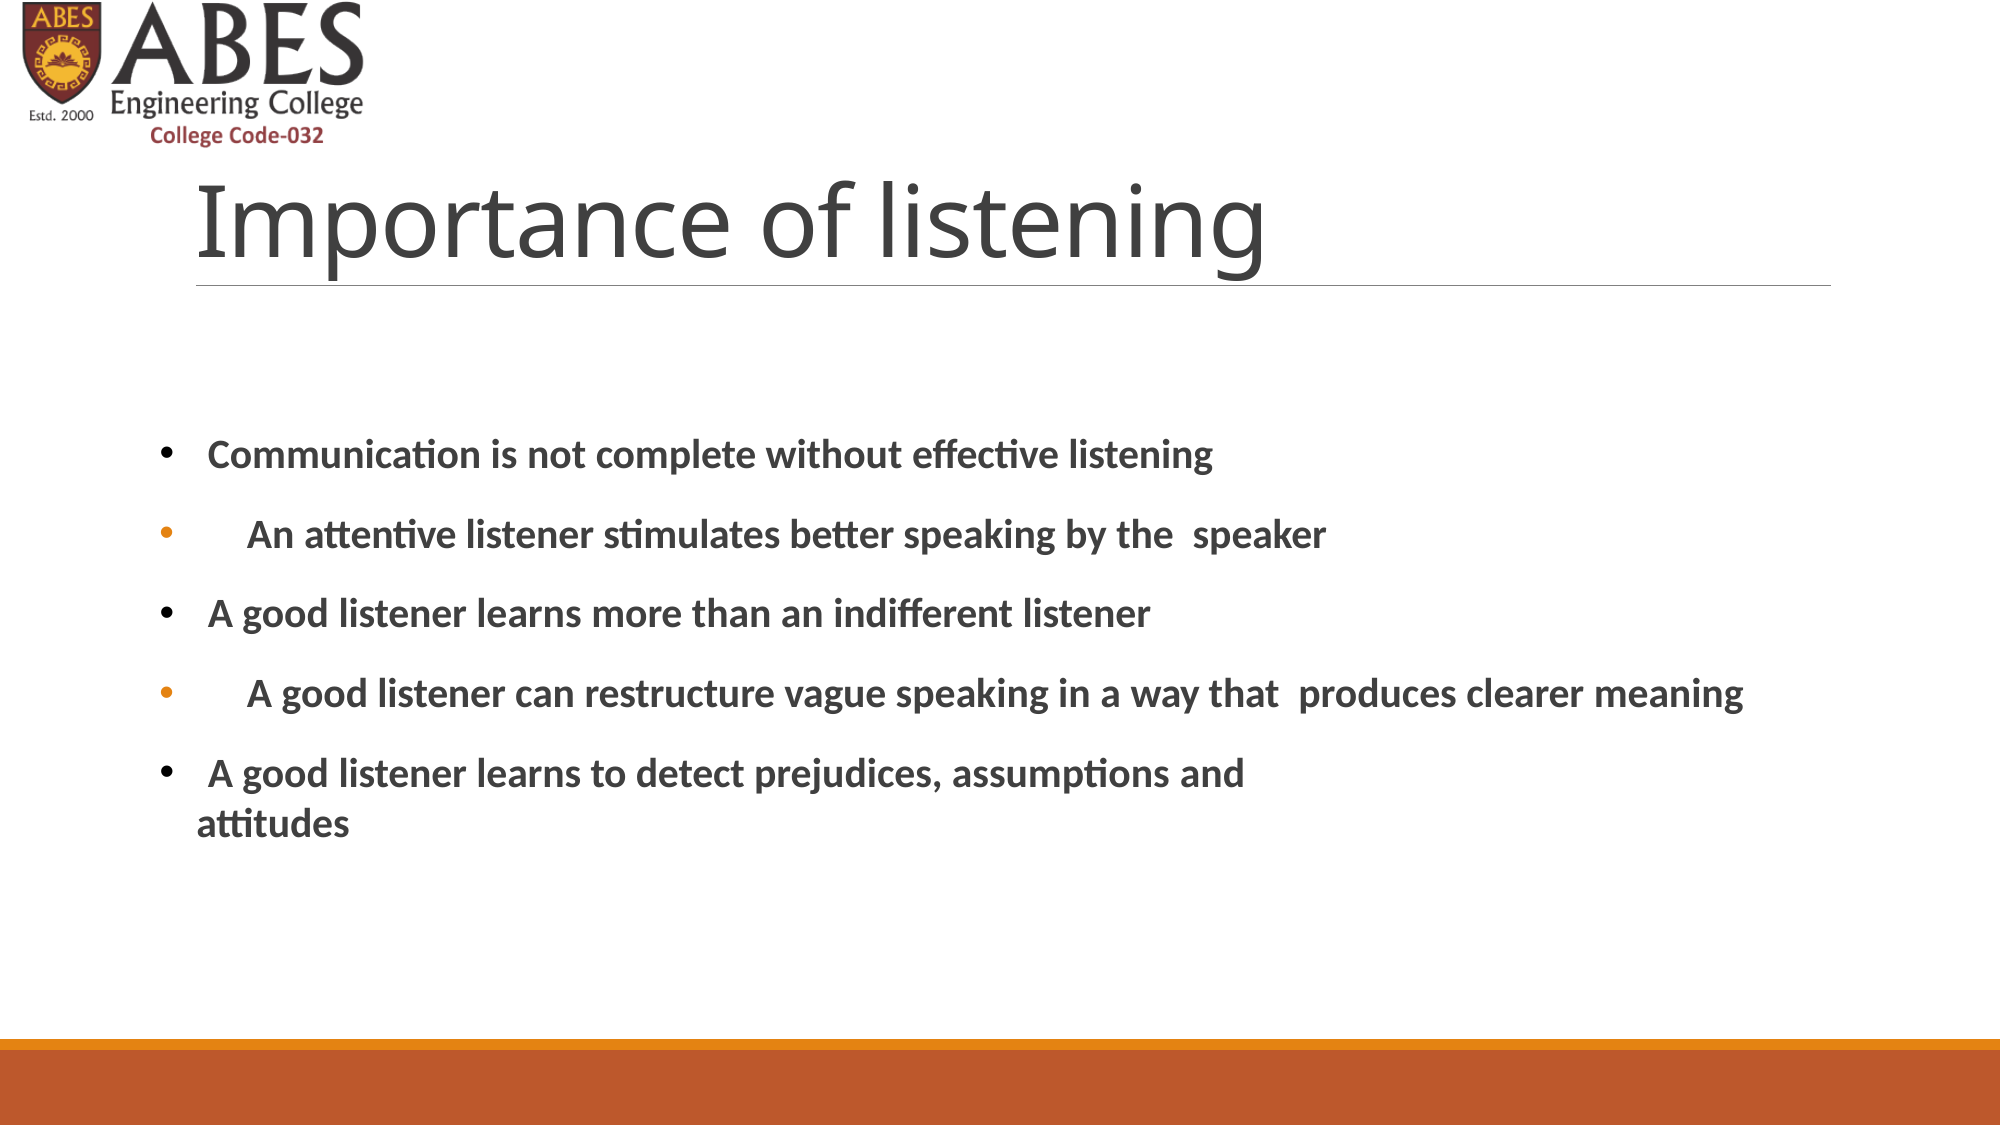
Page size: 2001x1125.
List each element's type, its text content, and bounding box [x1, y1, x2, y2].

title Importance of listening [180, 47, 1830, 285]
picture [17, 0, 369, 154]
list Communication is not complete without effective listening An attentive listener stimulates better speaking by the speaker A good listener learns more than an indifferent listener A good listener can restructure vague speaking in a way that produces clearer meaning A good listener learns to detect prejudices, assumptions and attitudes [157, 424, 1842, 959]
